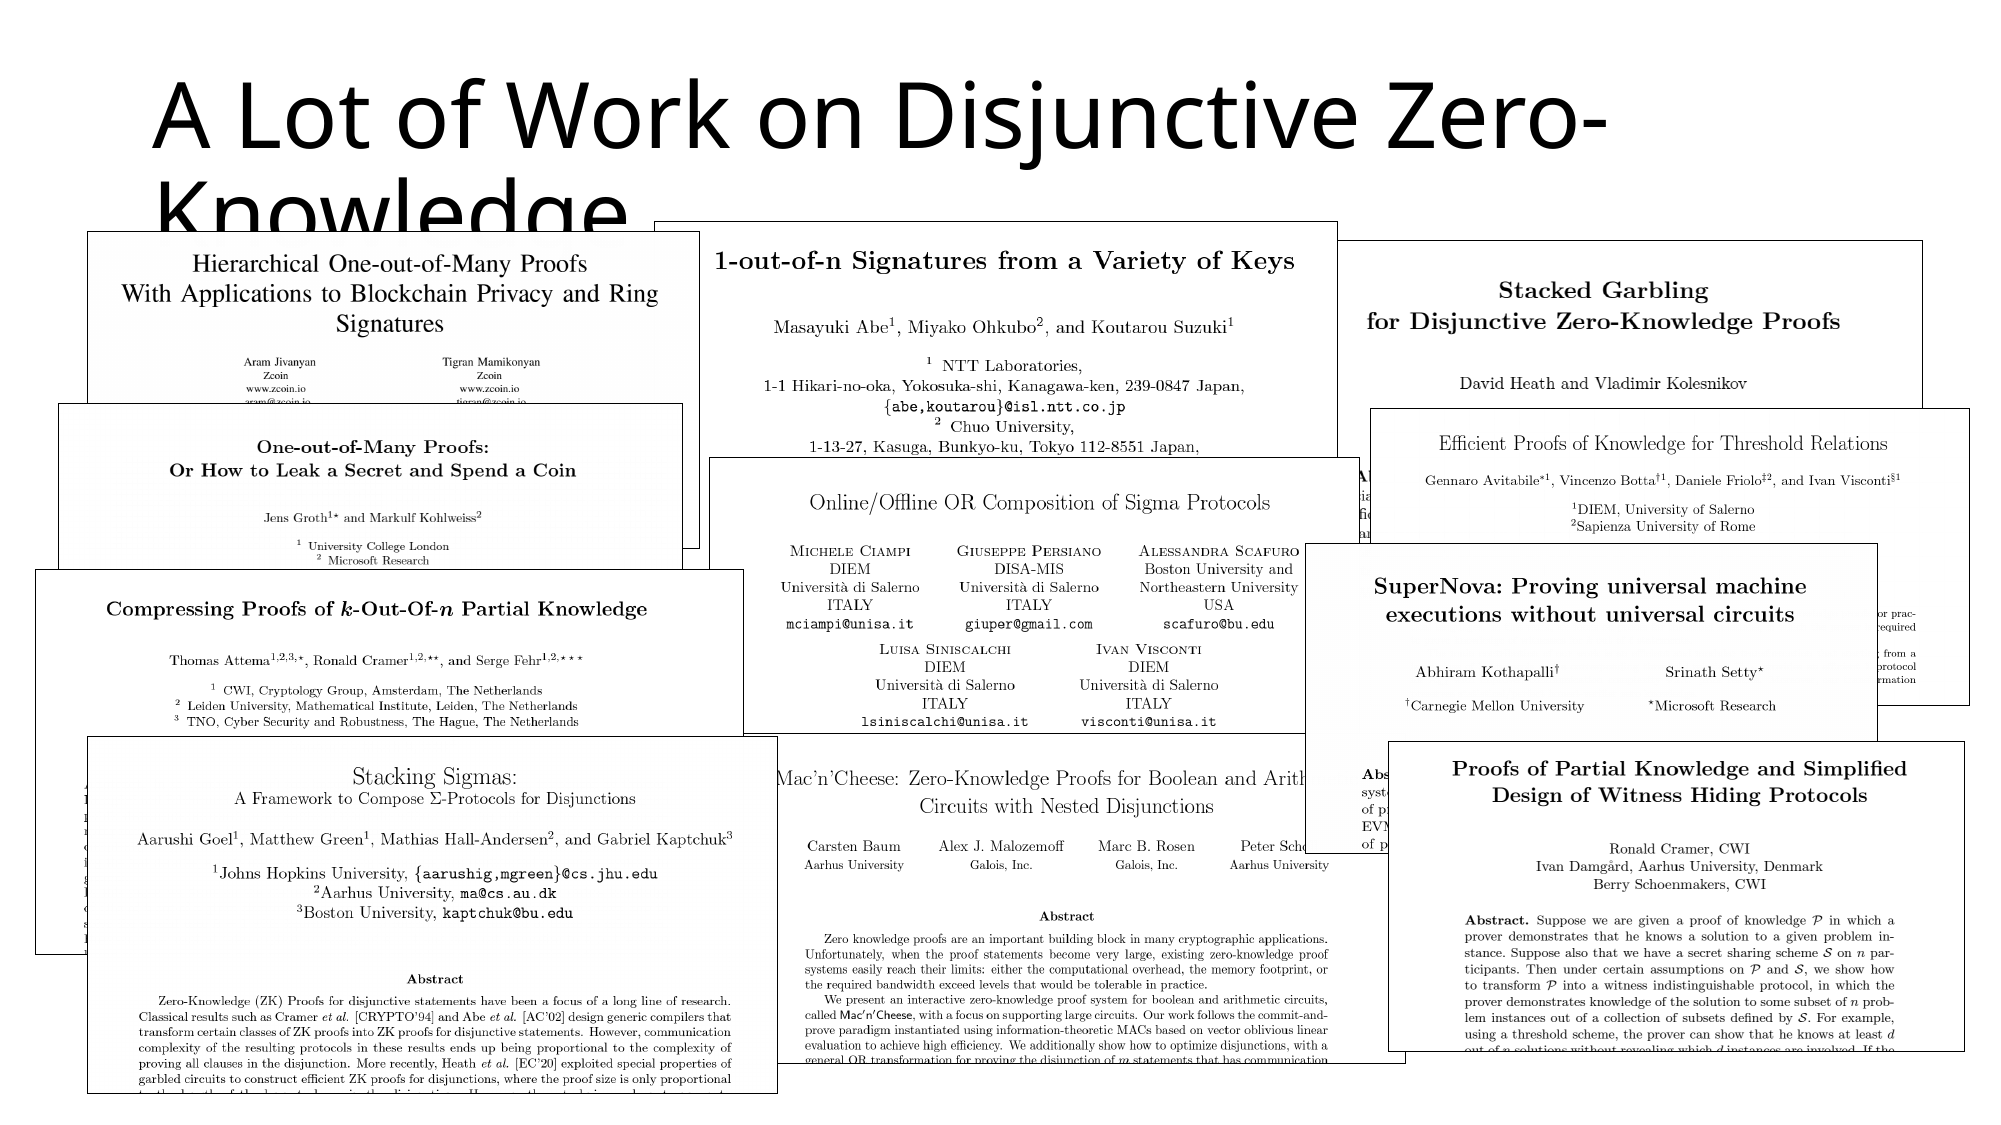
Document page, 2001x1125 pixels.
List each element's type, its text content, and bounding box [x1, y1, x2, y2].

title A Lot of Work on Disjunctive Zero-Knowledge [137, 59, 1863, 240]
picture [35, 221, 1970, 1094]
